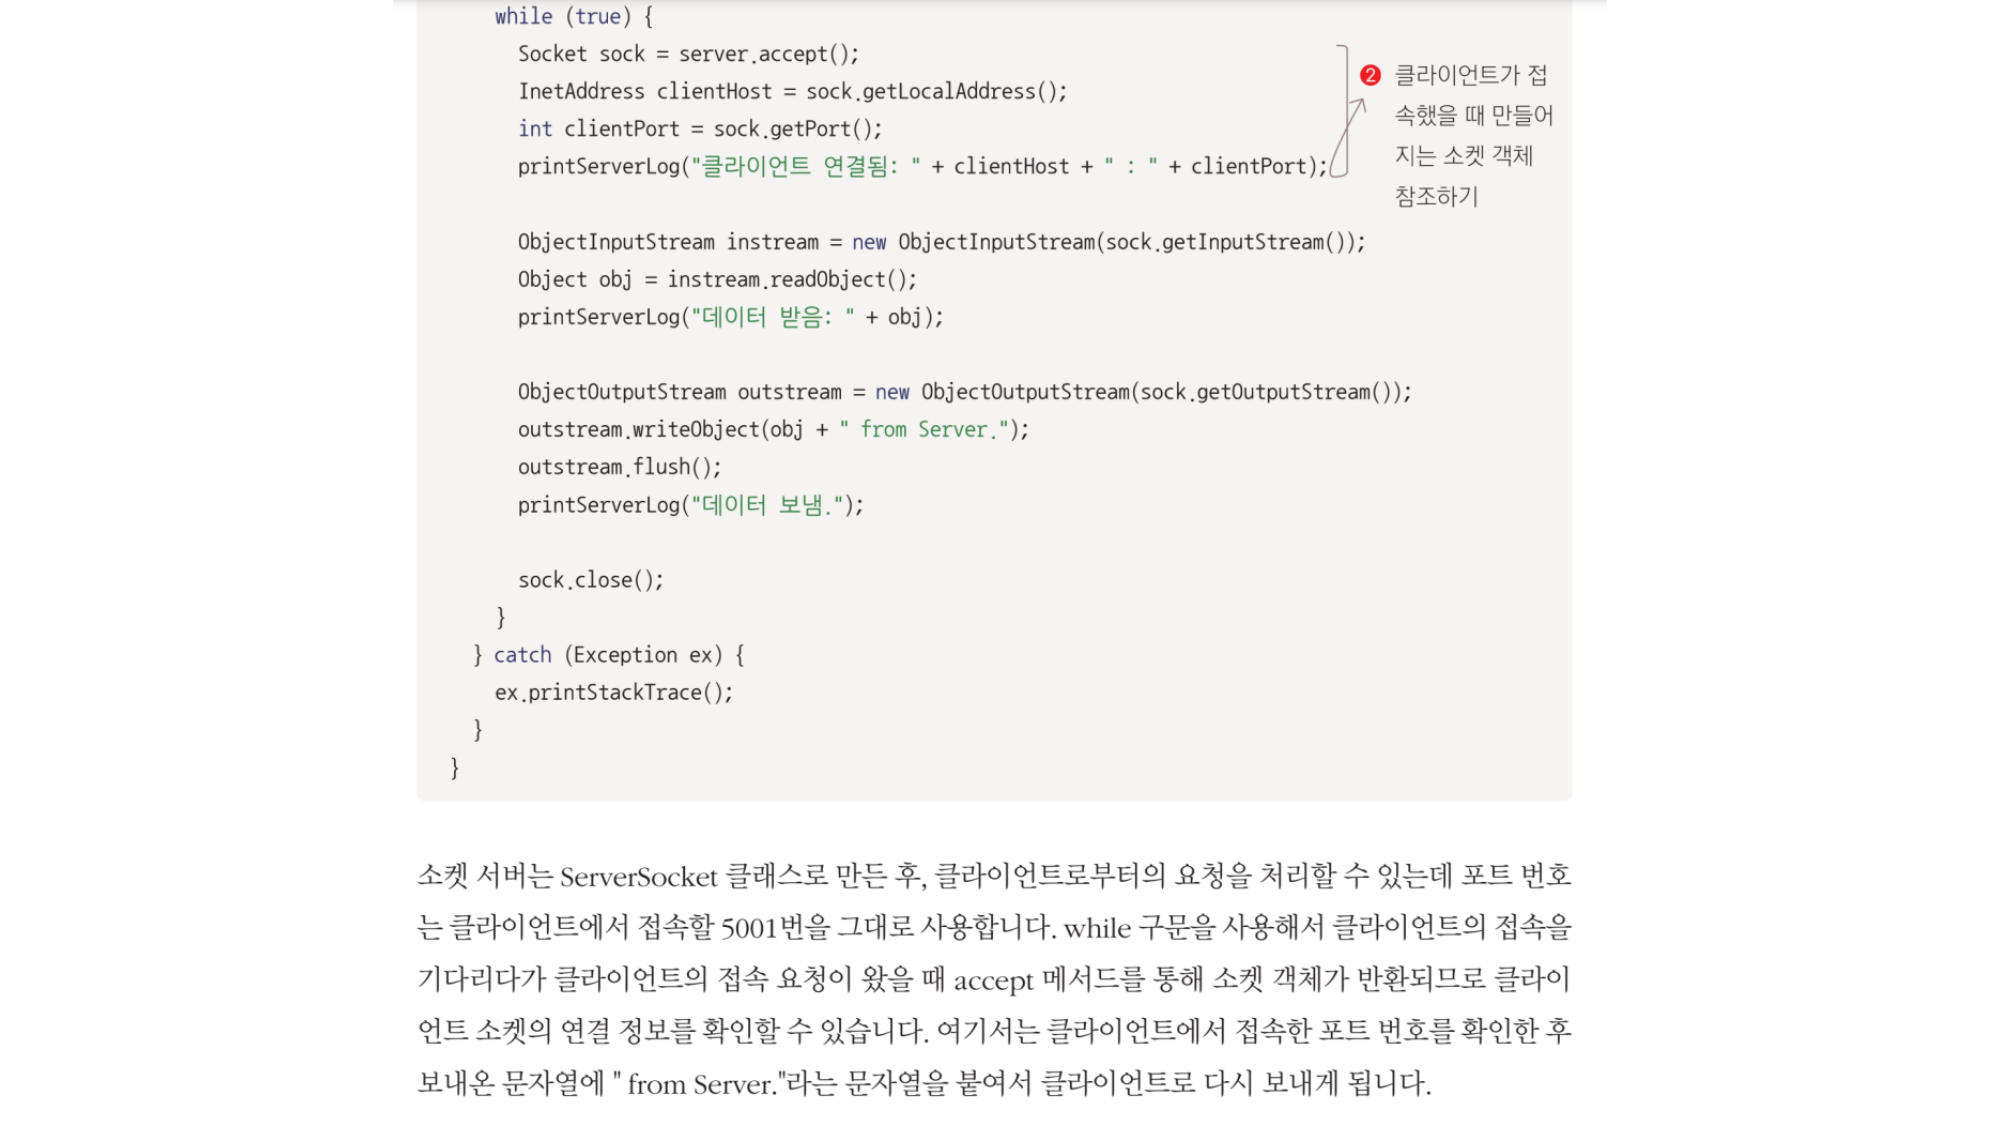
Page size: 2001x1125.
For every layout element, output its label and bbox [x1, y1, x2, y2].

picture [393, 0, 1607, 1125]
